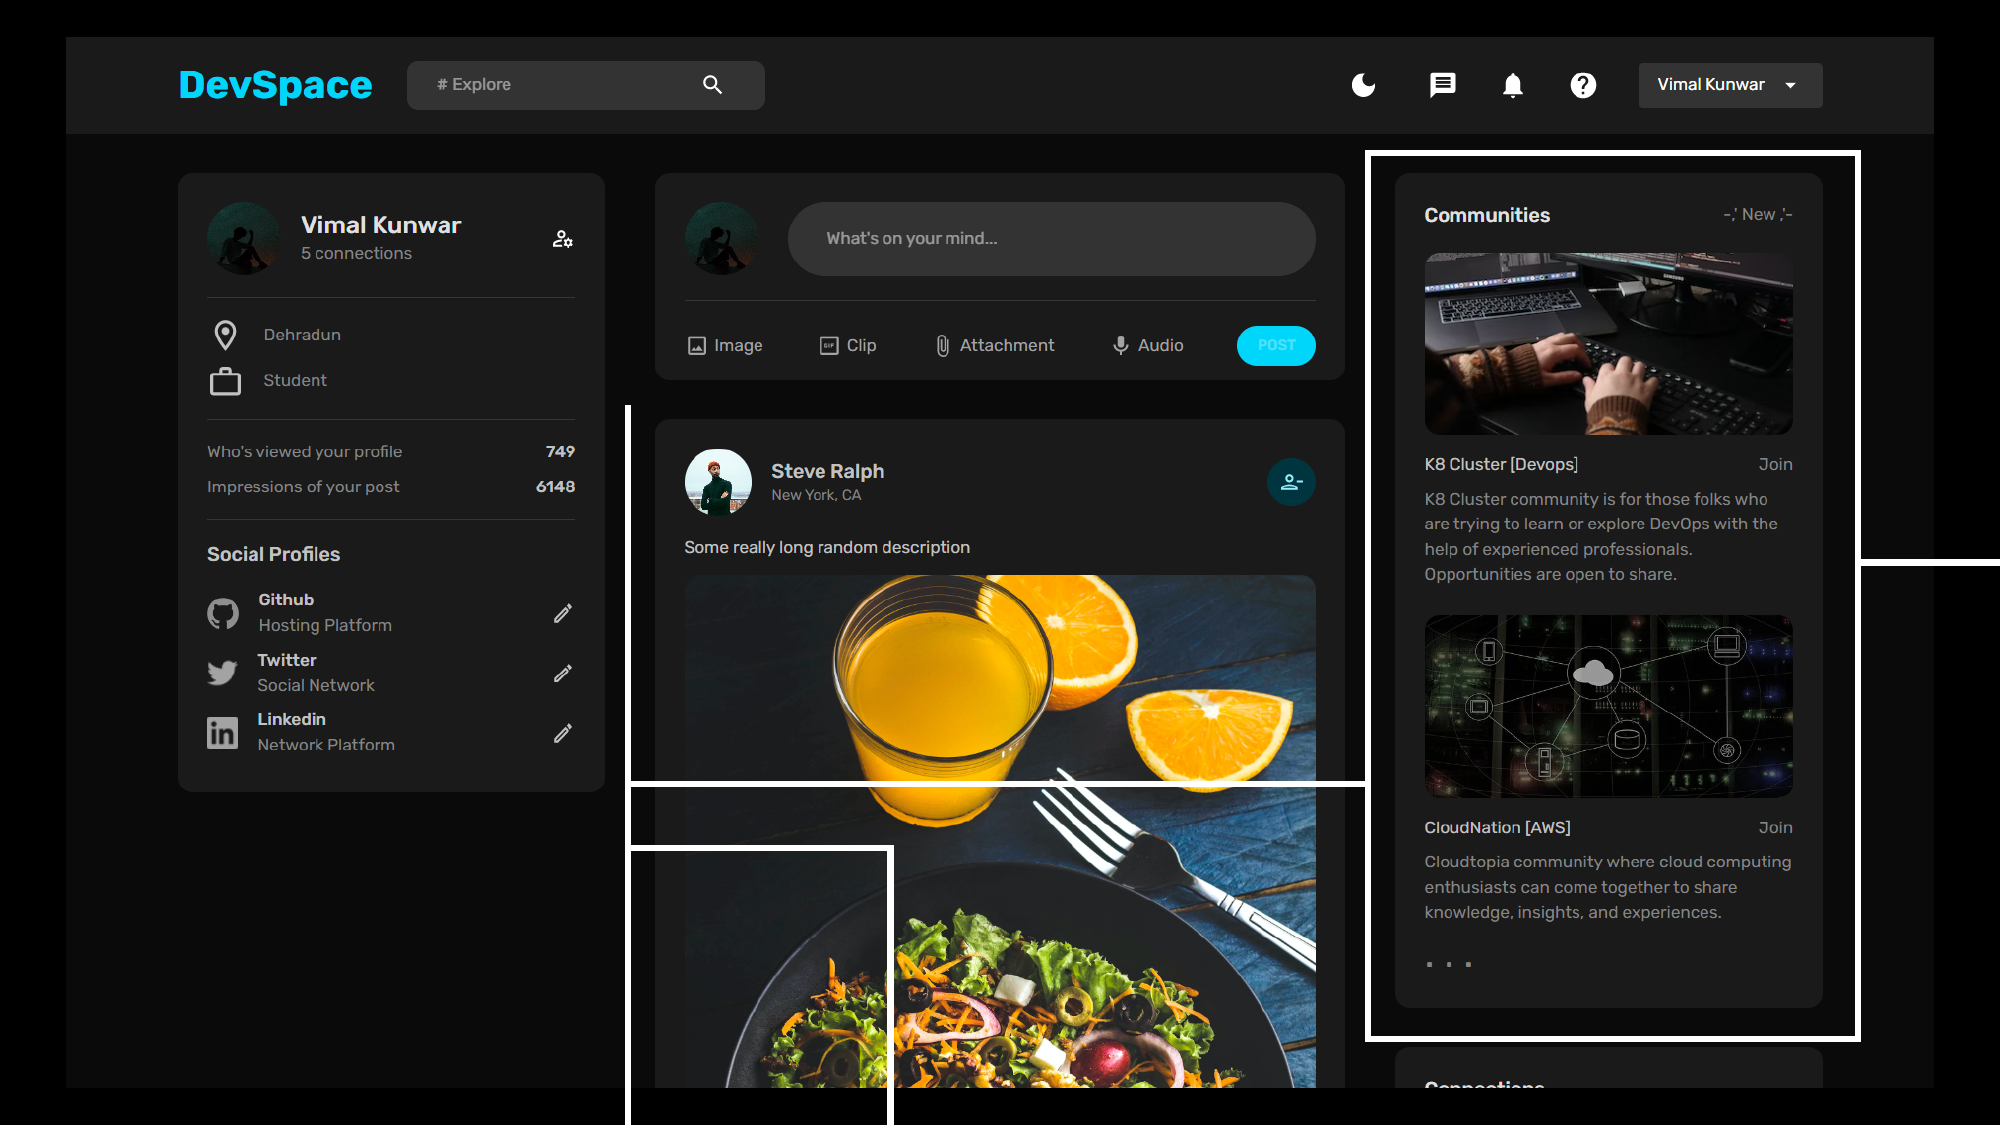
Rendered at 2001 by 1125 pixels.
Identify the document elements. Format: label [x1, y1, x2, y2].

picture [65, 36, 1935, 1088]
text_box [592, 413, 1404, 1125]
text_box [316, 716, 592, 980]
text_box [1858, 562, 2000, 596]
